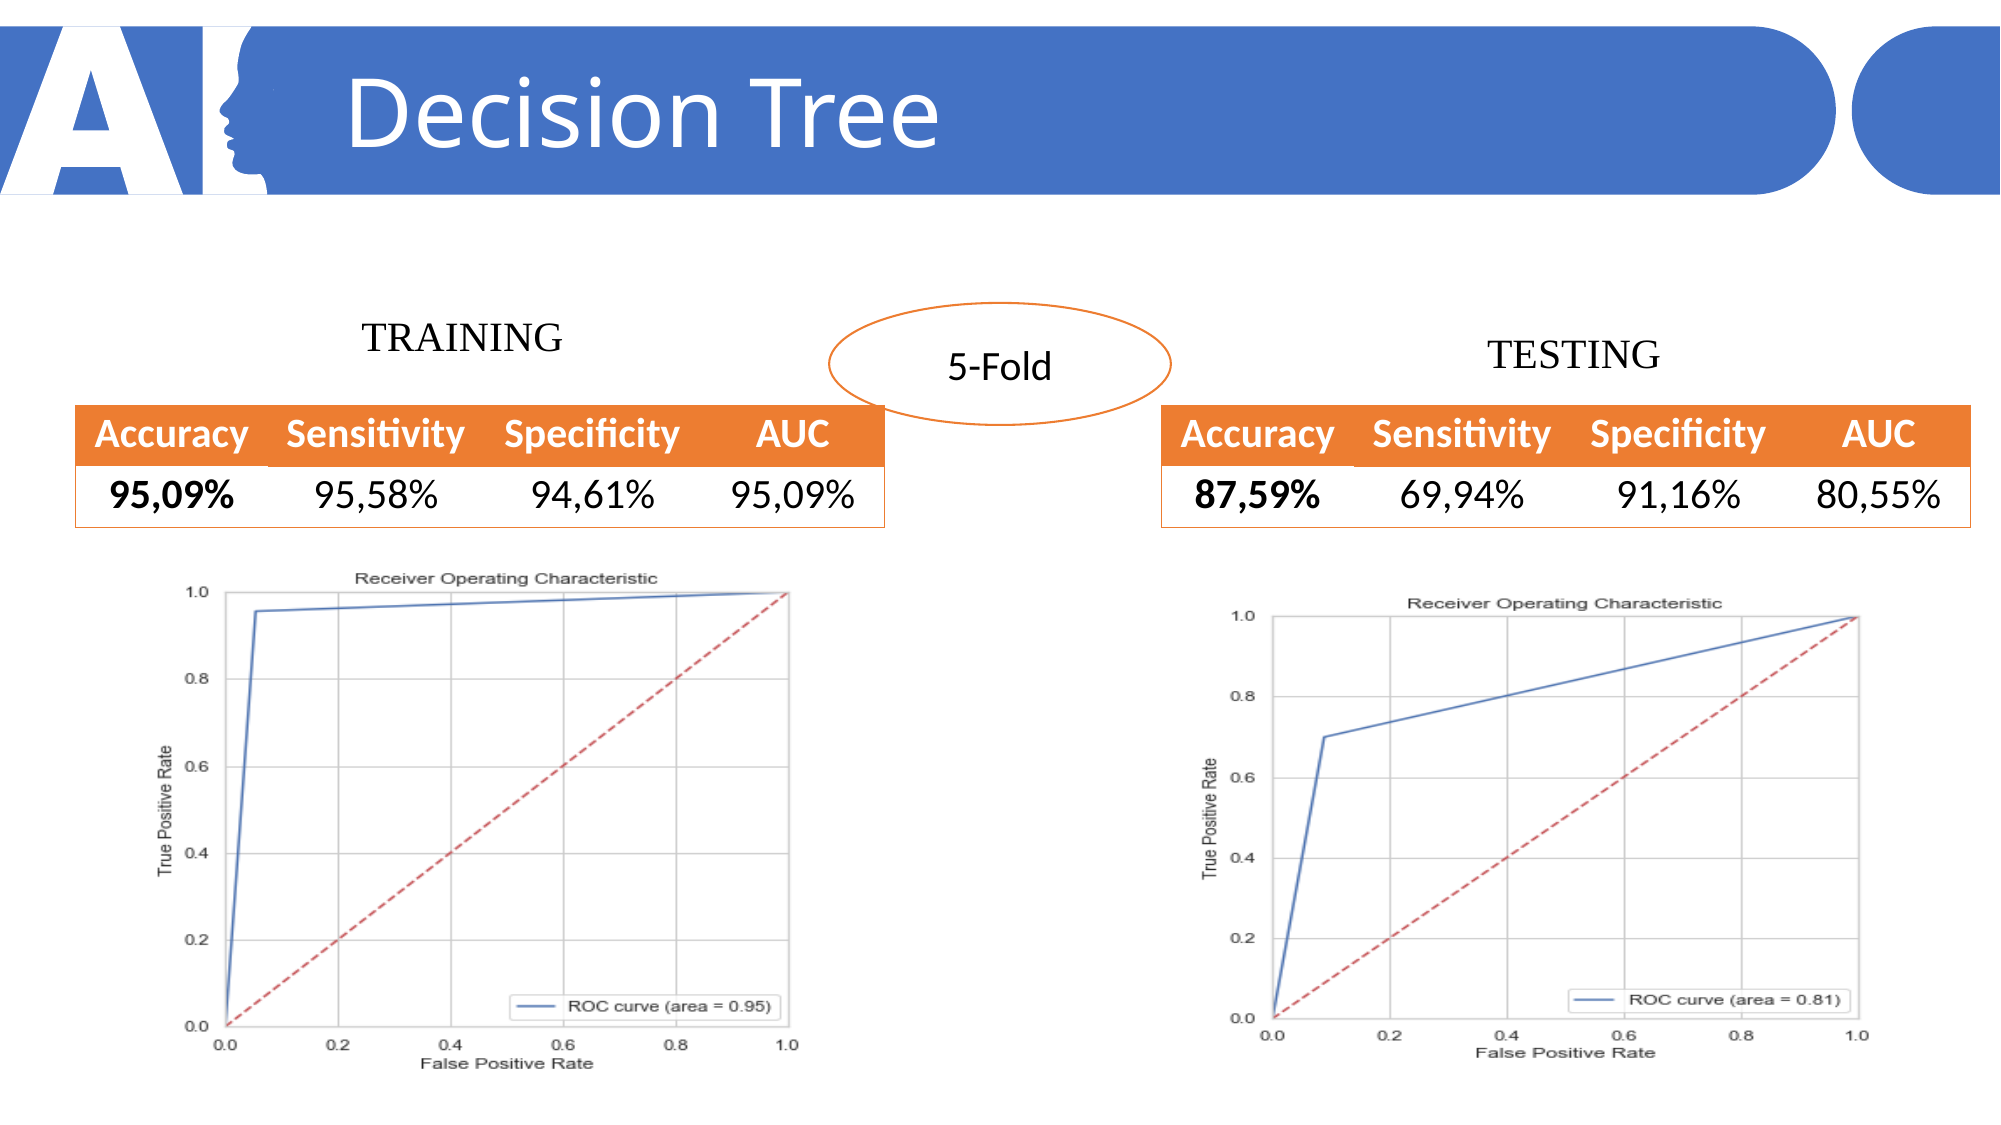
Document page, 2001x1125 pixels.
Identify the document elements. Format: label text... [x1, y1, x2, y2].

table_cell 95,09% [76, 466, 268, 527]
picture [1192, 590, 1883, 1069]
table_cell 87,59% [1162, 466, 1354, 527]
table_cell 80,55% [1787, 467, 1970, 527]
table_header AUC [1787, 406, 1970, 466]
picture [148, 564, 812, 1081]
table_cell 94,61% [484, 467, 701, 527]
table_cell 69,94% [1354, 467, 1570, 527]
table_header Sensitivity [1354, 406, 1570, 466]
table_header Accuracy [76, 406, 268, 466]
table_header Specificity [1570, 406, 1787, 466]
text_box TESTING [1318, 319, 1831, 385]
table_cell 95,09% [701, 467, 884, 527]
table_header Sensitivity [268, 406, 484, 466]
list Decision Tree [328, 56, 1933, 176]
text_box 5-Fold [828, 301, 1172, 426]
table_header AUC [701, 406, 884, 466]
table_cell 91,16% [1570, 467, 1787, 527]
table_header Accuracy [1162, 406, 1354, 466]
table_cell 95,58% [268, 467, 484, 527]
table_header Specificity [484, 406, 701, 466]
text_box TRAINING [206, 302, 719, 368]
